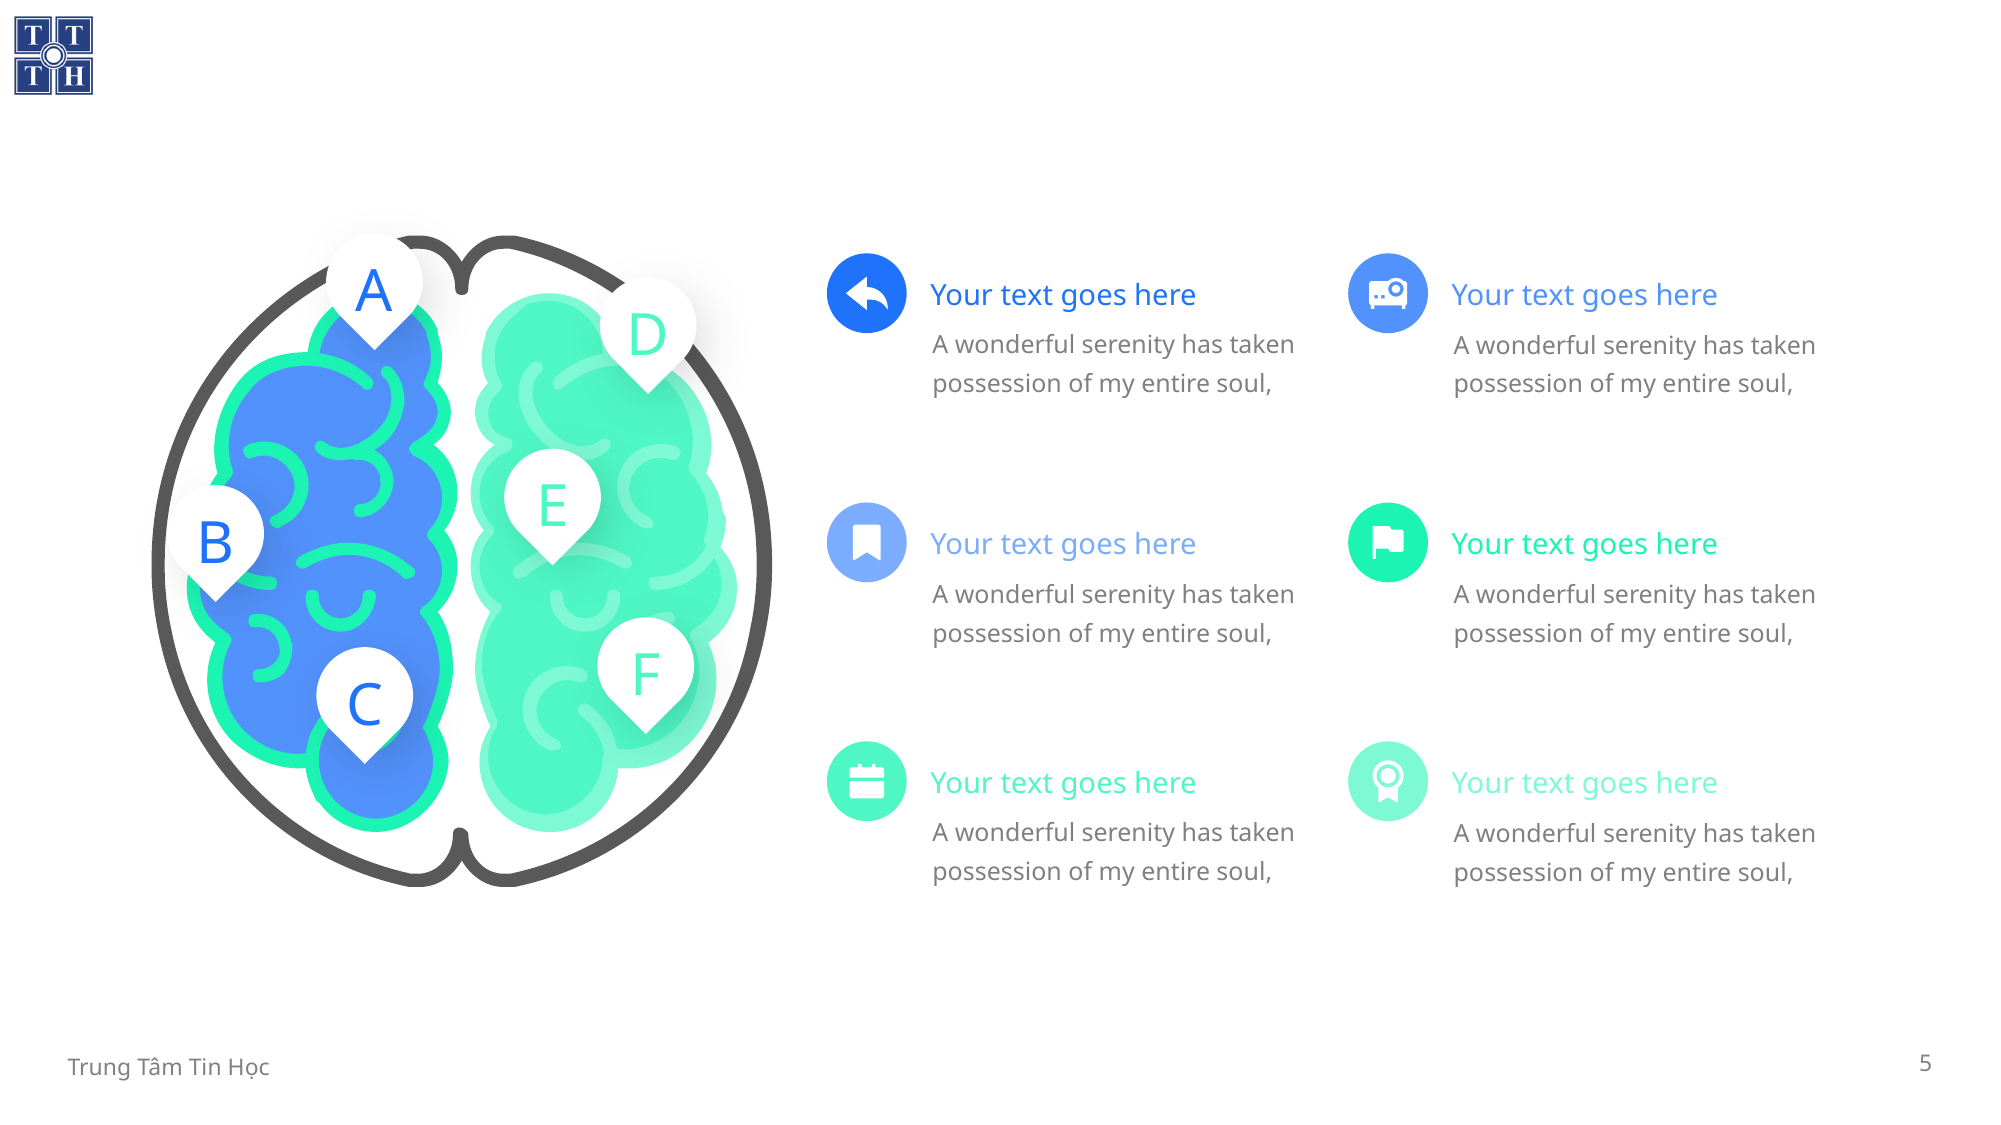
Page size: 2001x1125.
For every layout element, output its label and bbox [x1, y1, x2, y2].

picture [13, 15, 93, 95]
text_box [826, 253, 1849, 892]
text_box [151, 233, 773, 887]
